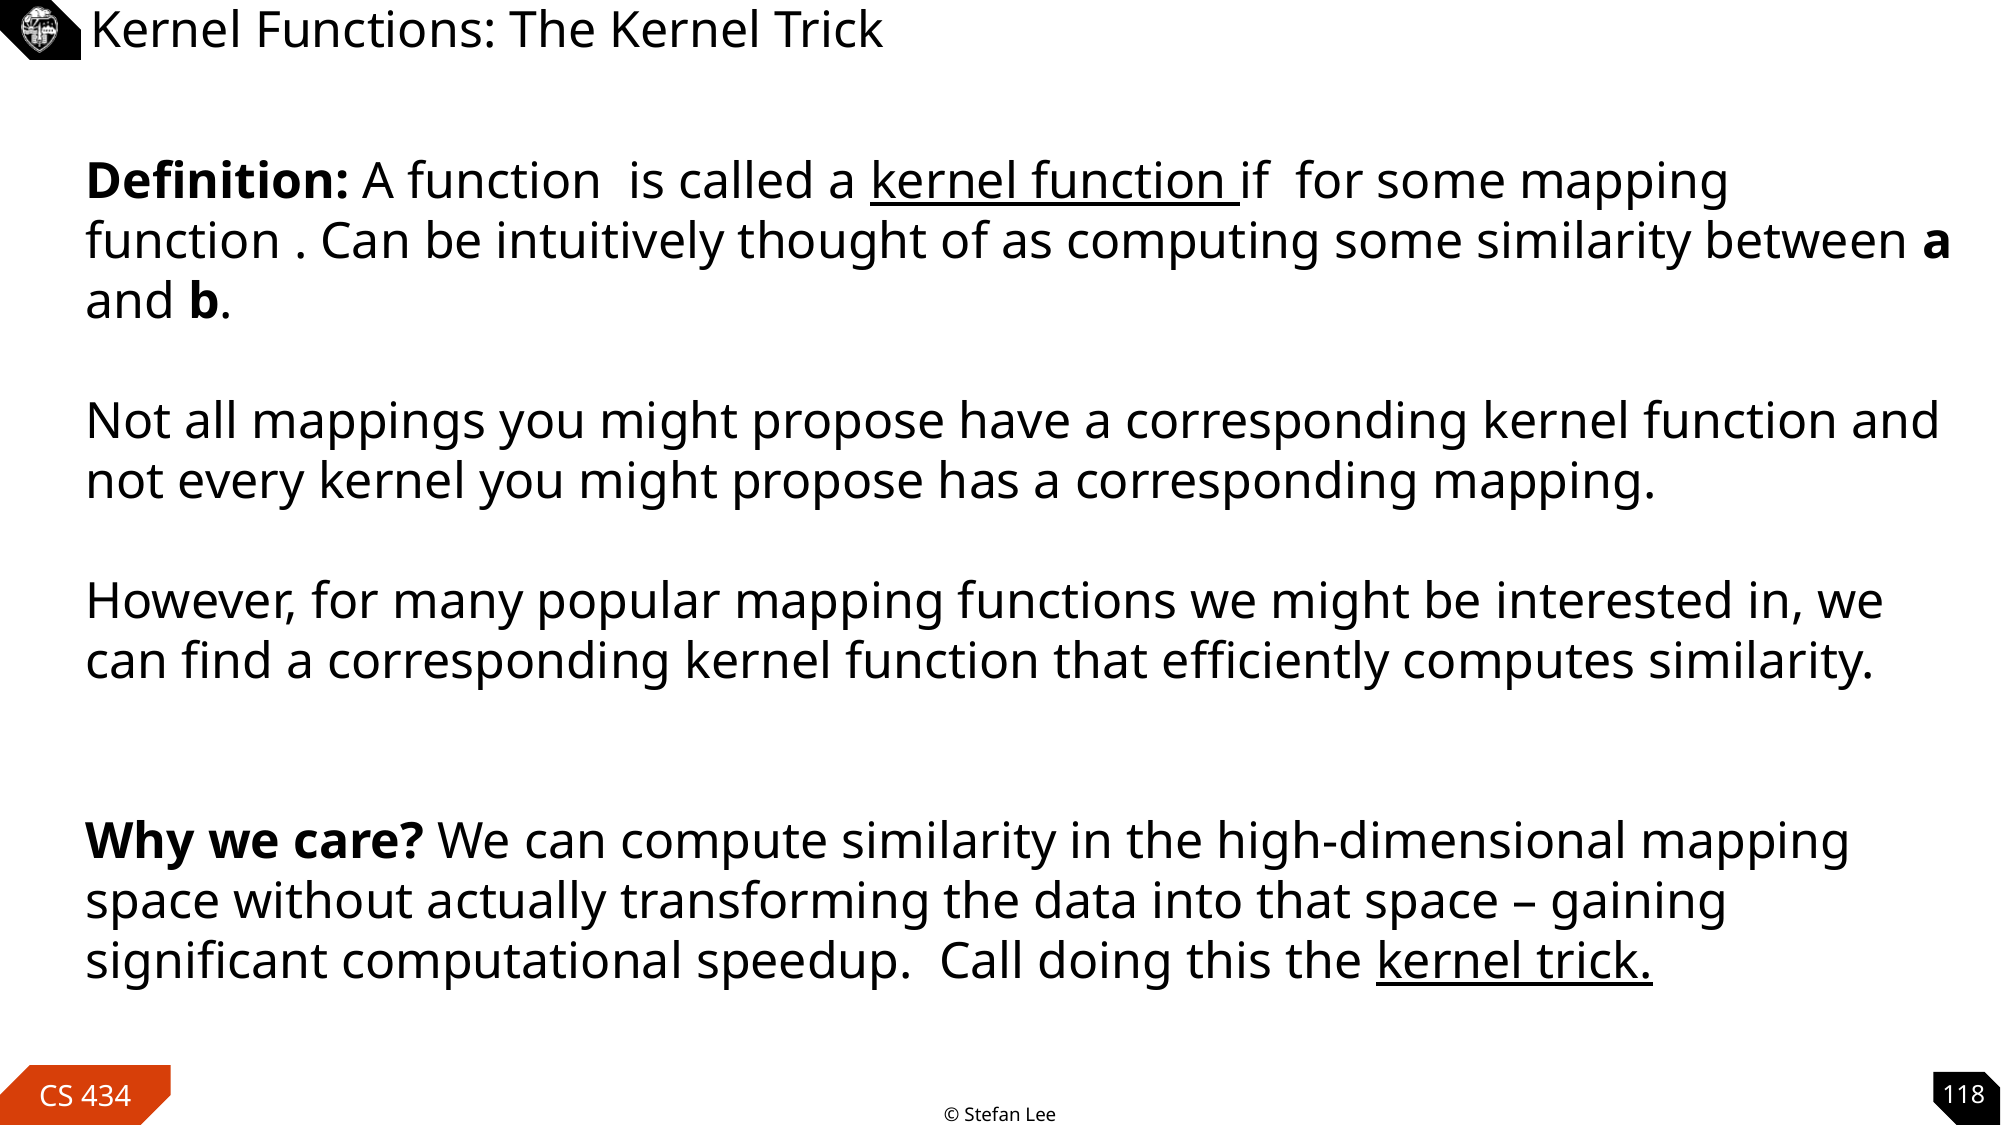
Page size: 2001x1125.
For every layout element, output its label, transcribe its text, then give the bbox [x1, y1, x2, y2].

title Kernel Functions: The Kernel Trick [0, 1, 1699, 61]
slide_number 118 [1933, 1071, 1994, 1119]
